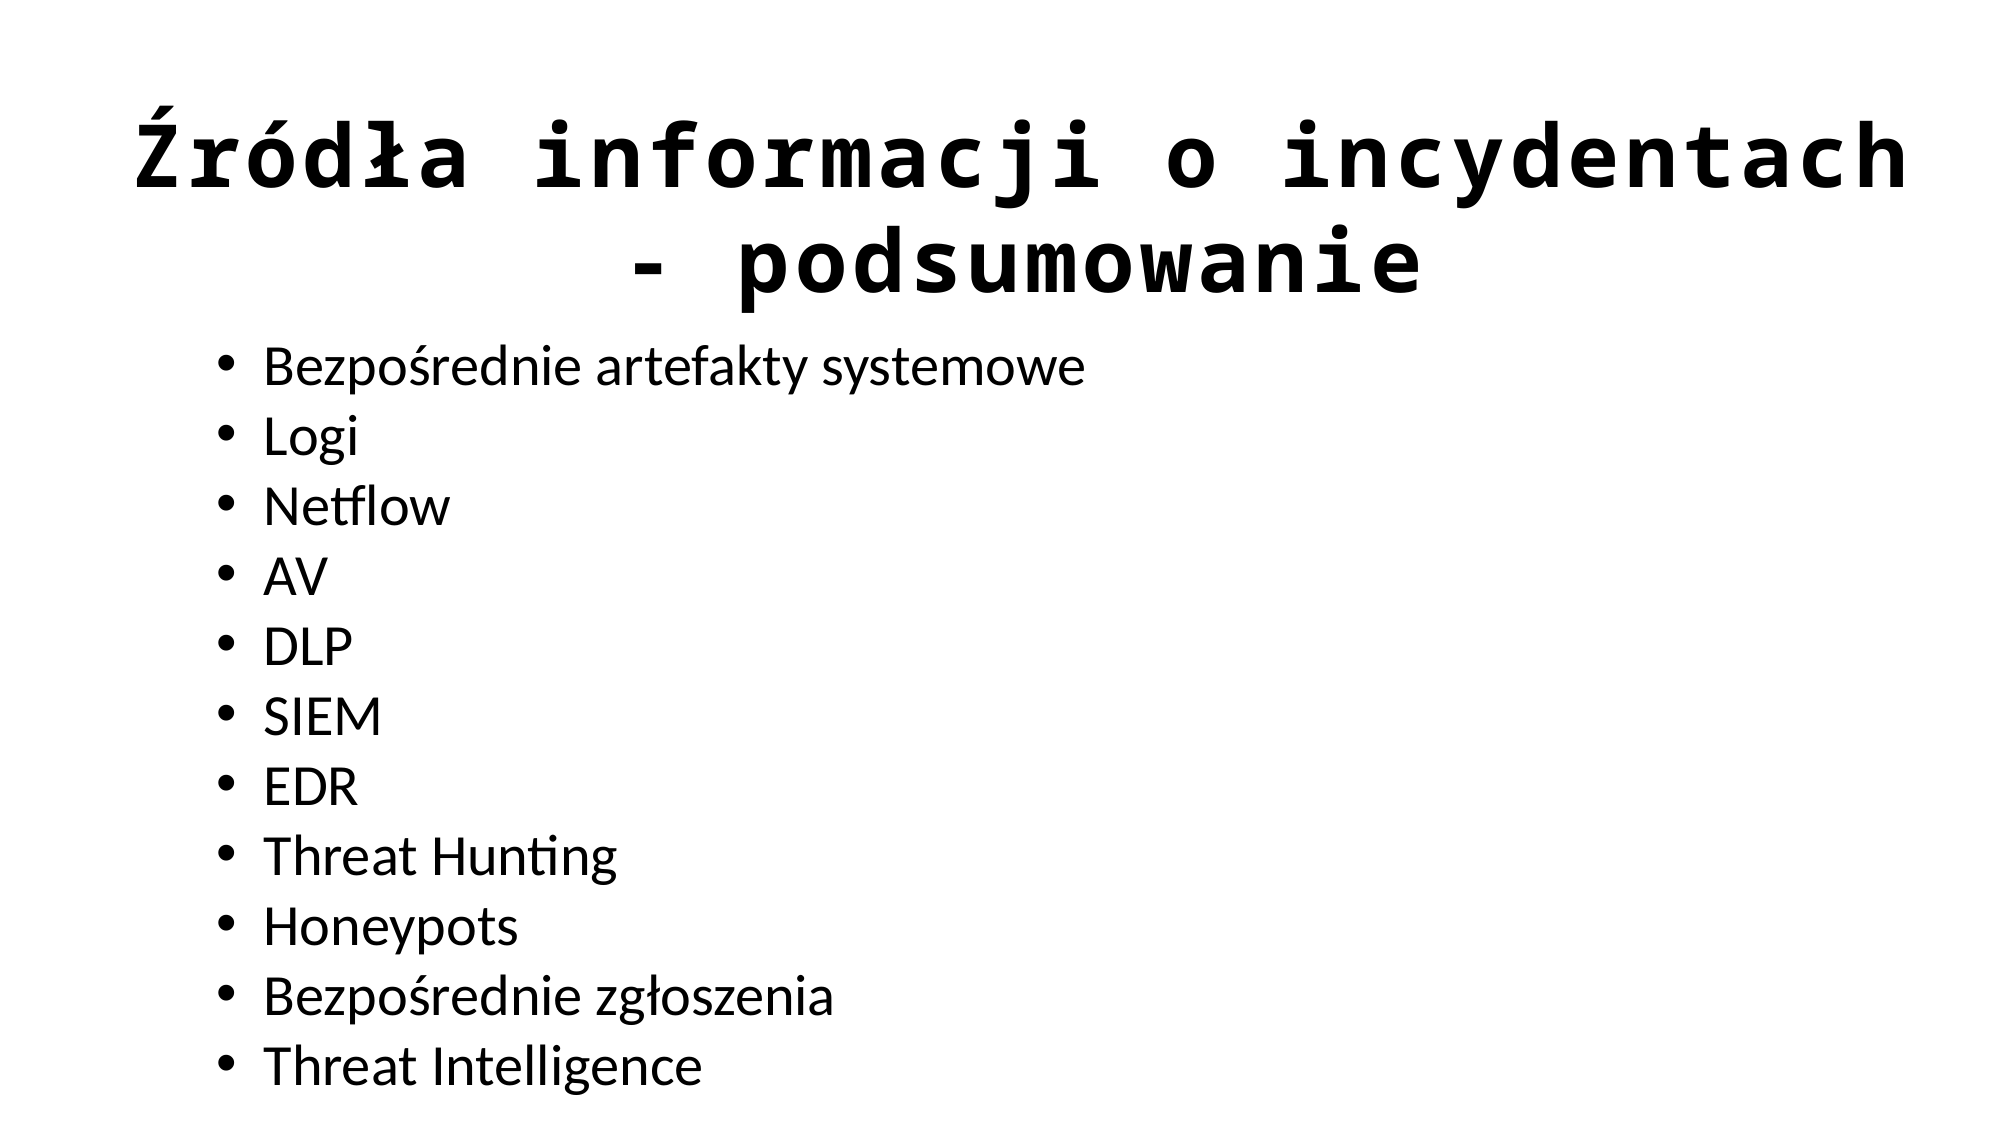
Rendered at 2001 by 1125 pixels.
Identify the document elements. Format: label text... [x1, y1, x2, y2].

text_box Bezpośrednie artefakty systemowe Logi Netflow AV DLP SIEM EDR Threat Hunting Honeypots Bezpośrednie zgłoszenia Threat Intelligence [141, 327, 1859, 1098]
text_box Źródła informacji o incydentach - podsumowanie [103, 100, 1941, 310]
